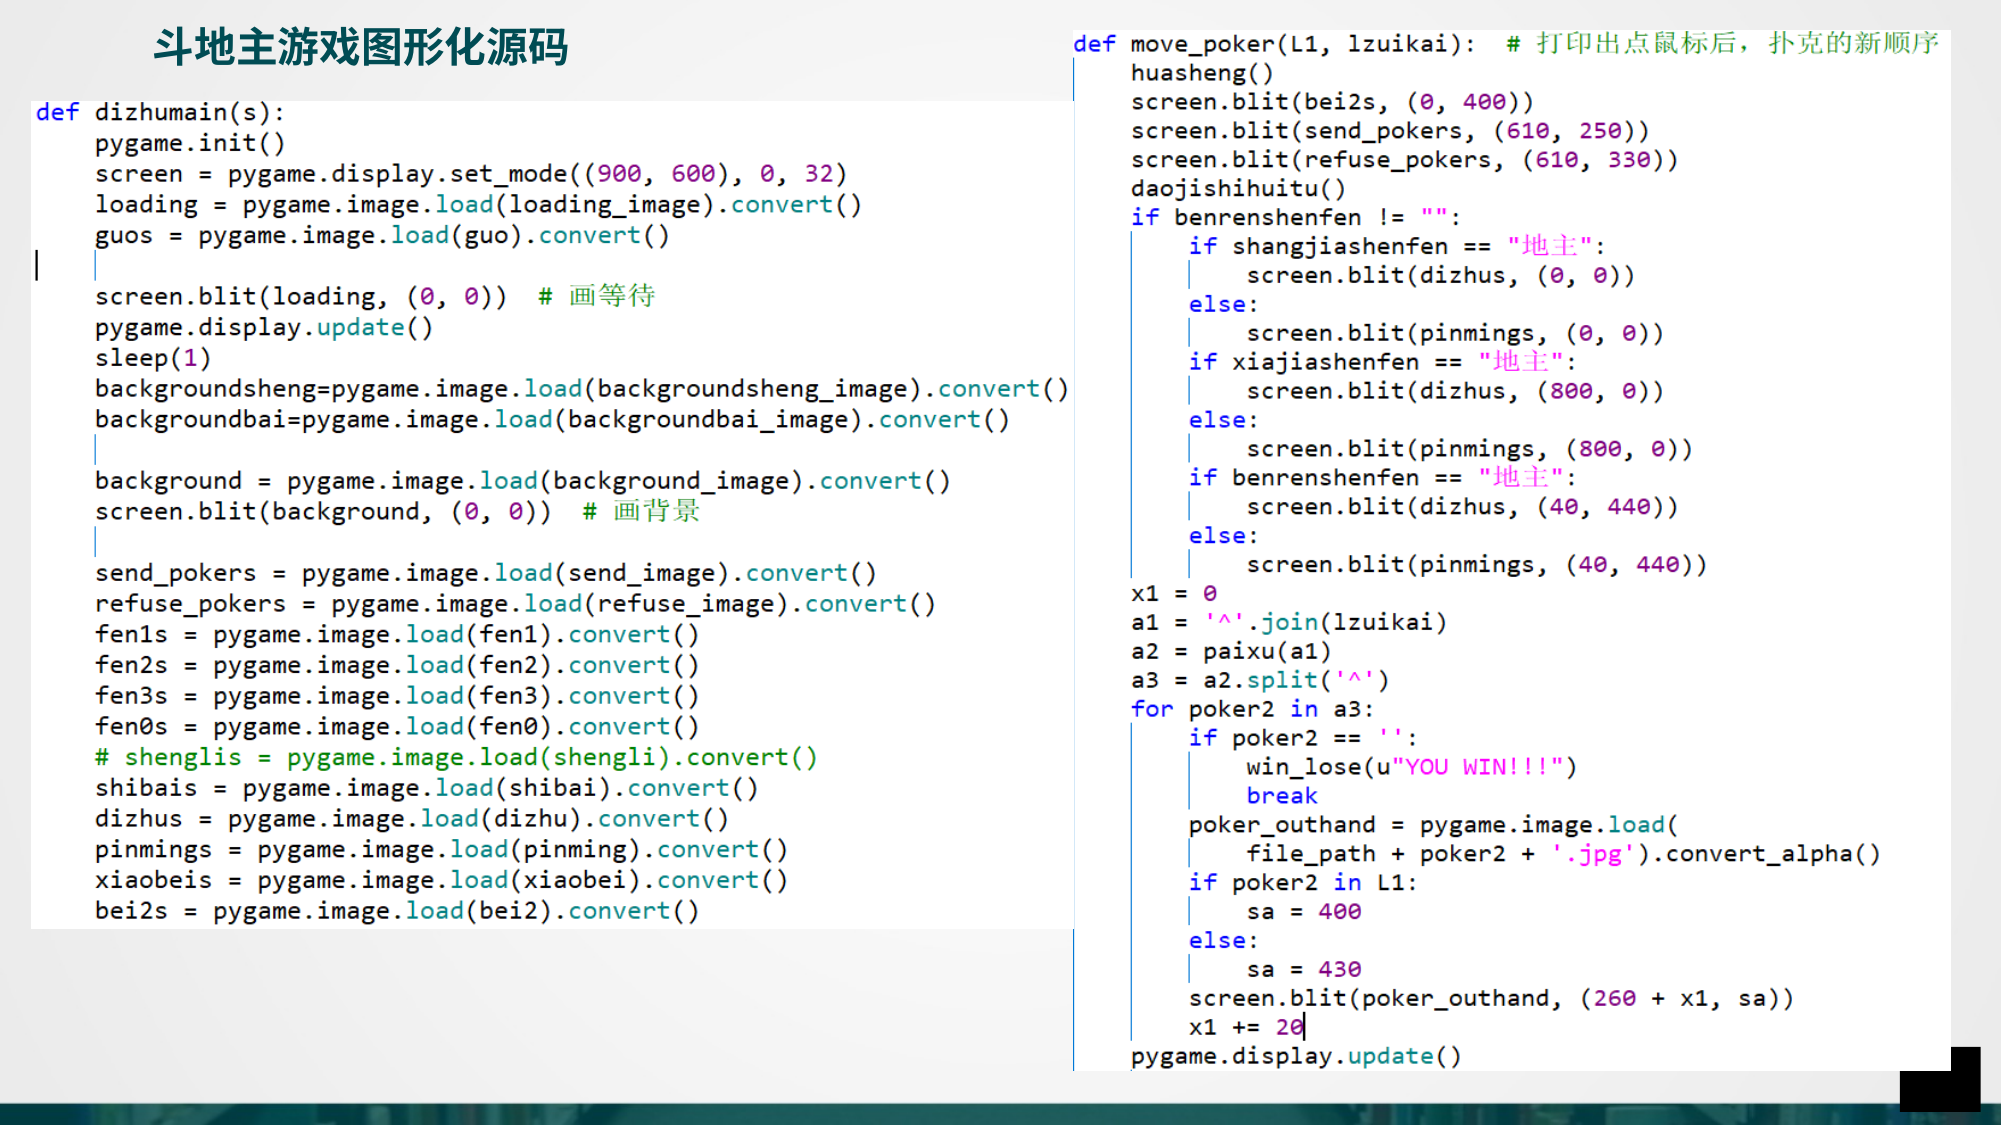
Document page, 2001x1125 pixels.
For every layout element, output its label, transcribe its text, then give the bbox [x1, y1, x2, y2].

text_box 斗地主游戏图形化源码 [138, 13, 1097, 79]
picture [0, 0, 2001, 1125]
